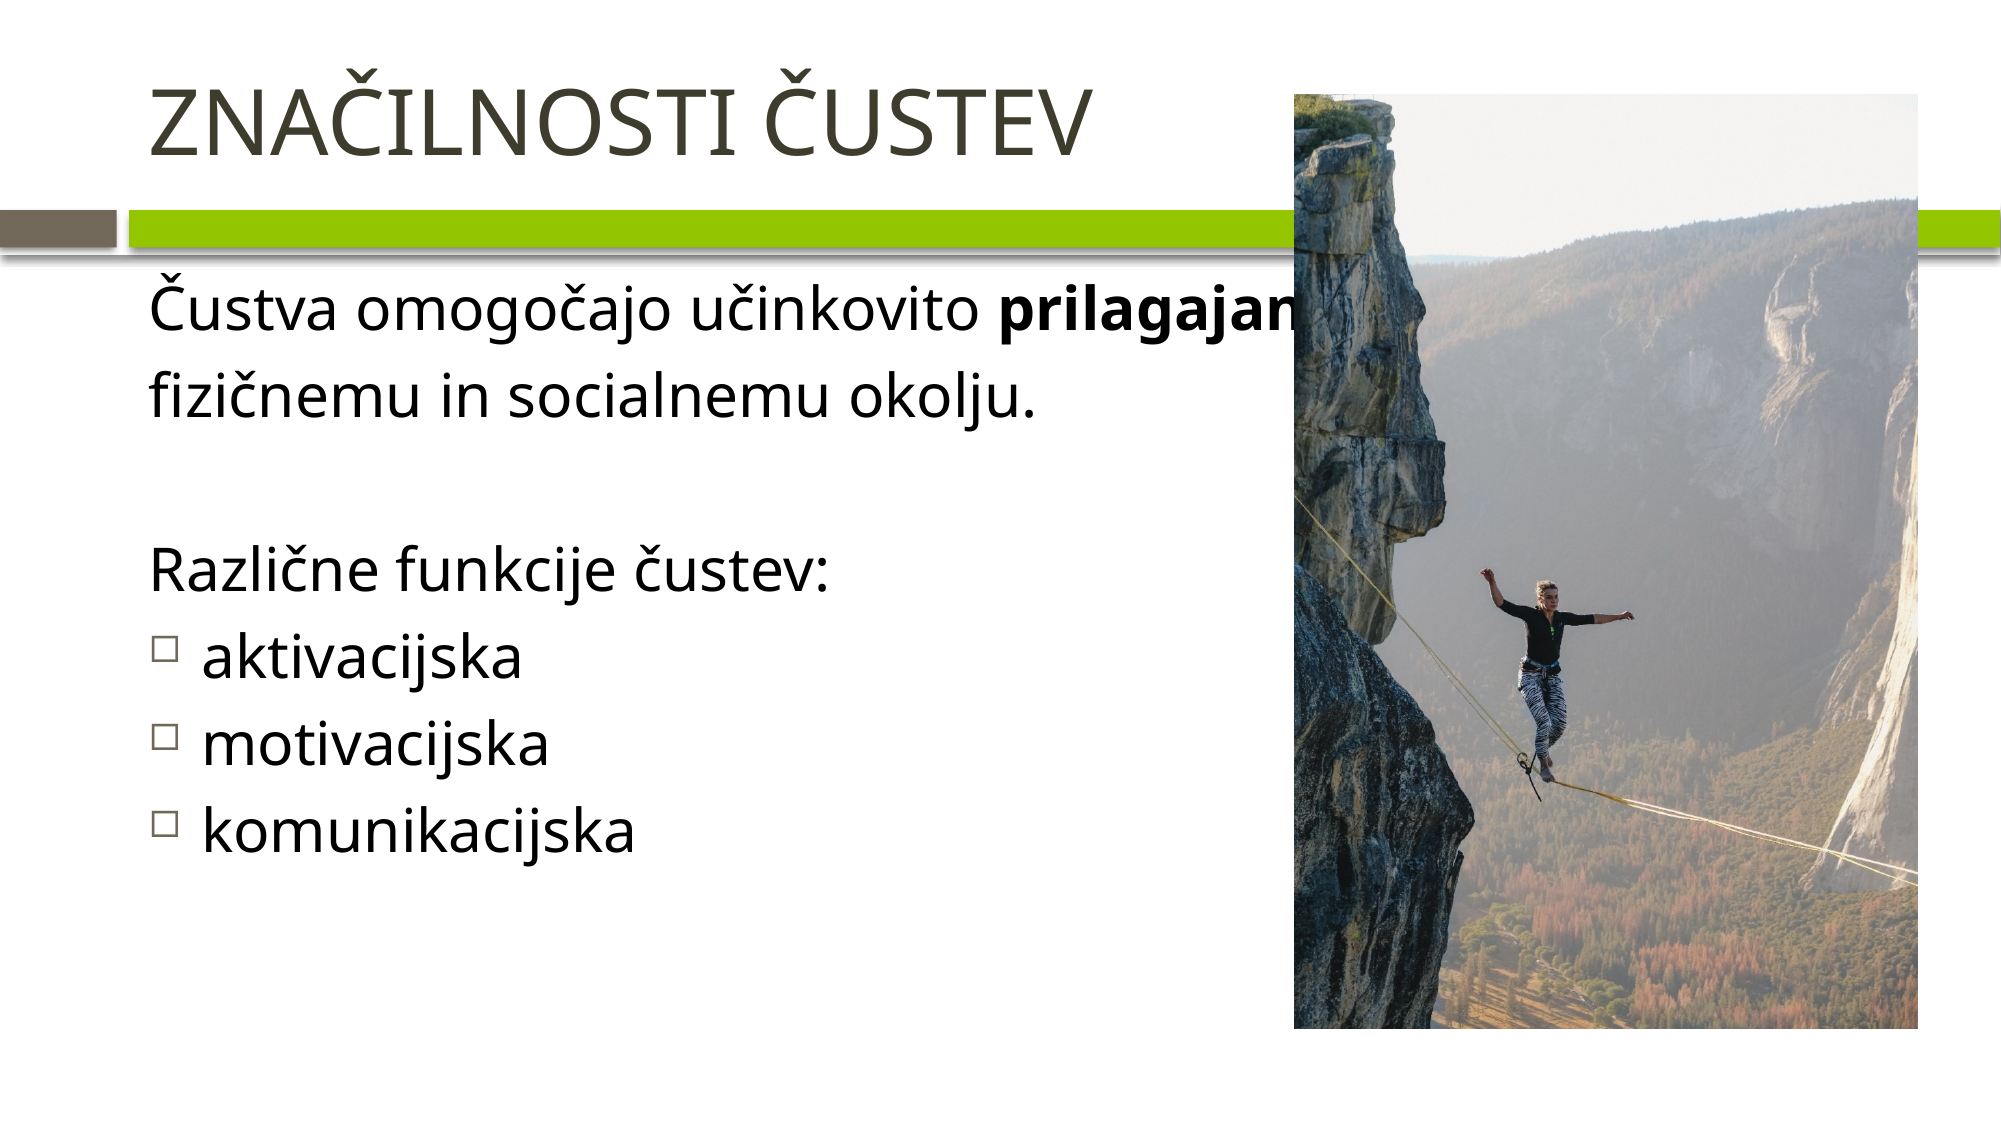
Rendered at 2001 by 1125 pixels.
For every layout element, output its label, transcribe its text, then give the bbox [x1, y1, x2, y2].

list Čustva omogočajo učinkovito prilagajanje fizičnemu in socialnemu okolju. Različne funkcije čustev: aktivacijska motivacijska komunikacijska [133, 262, 1288, 1000]
picture [1294, 94, 1918, 1029]
title ZNAČILNOSTI ČUSTEV [133, 37, 1918, 200]
